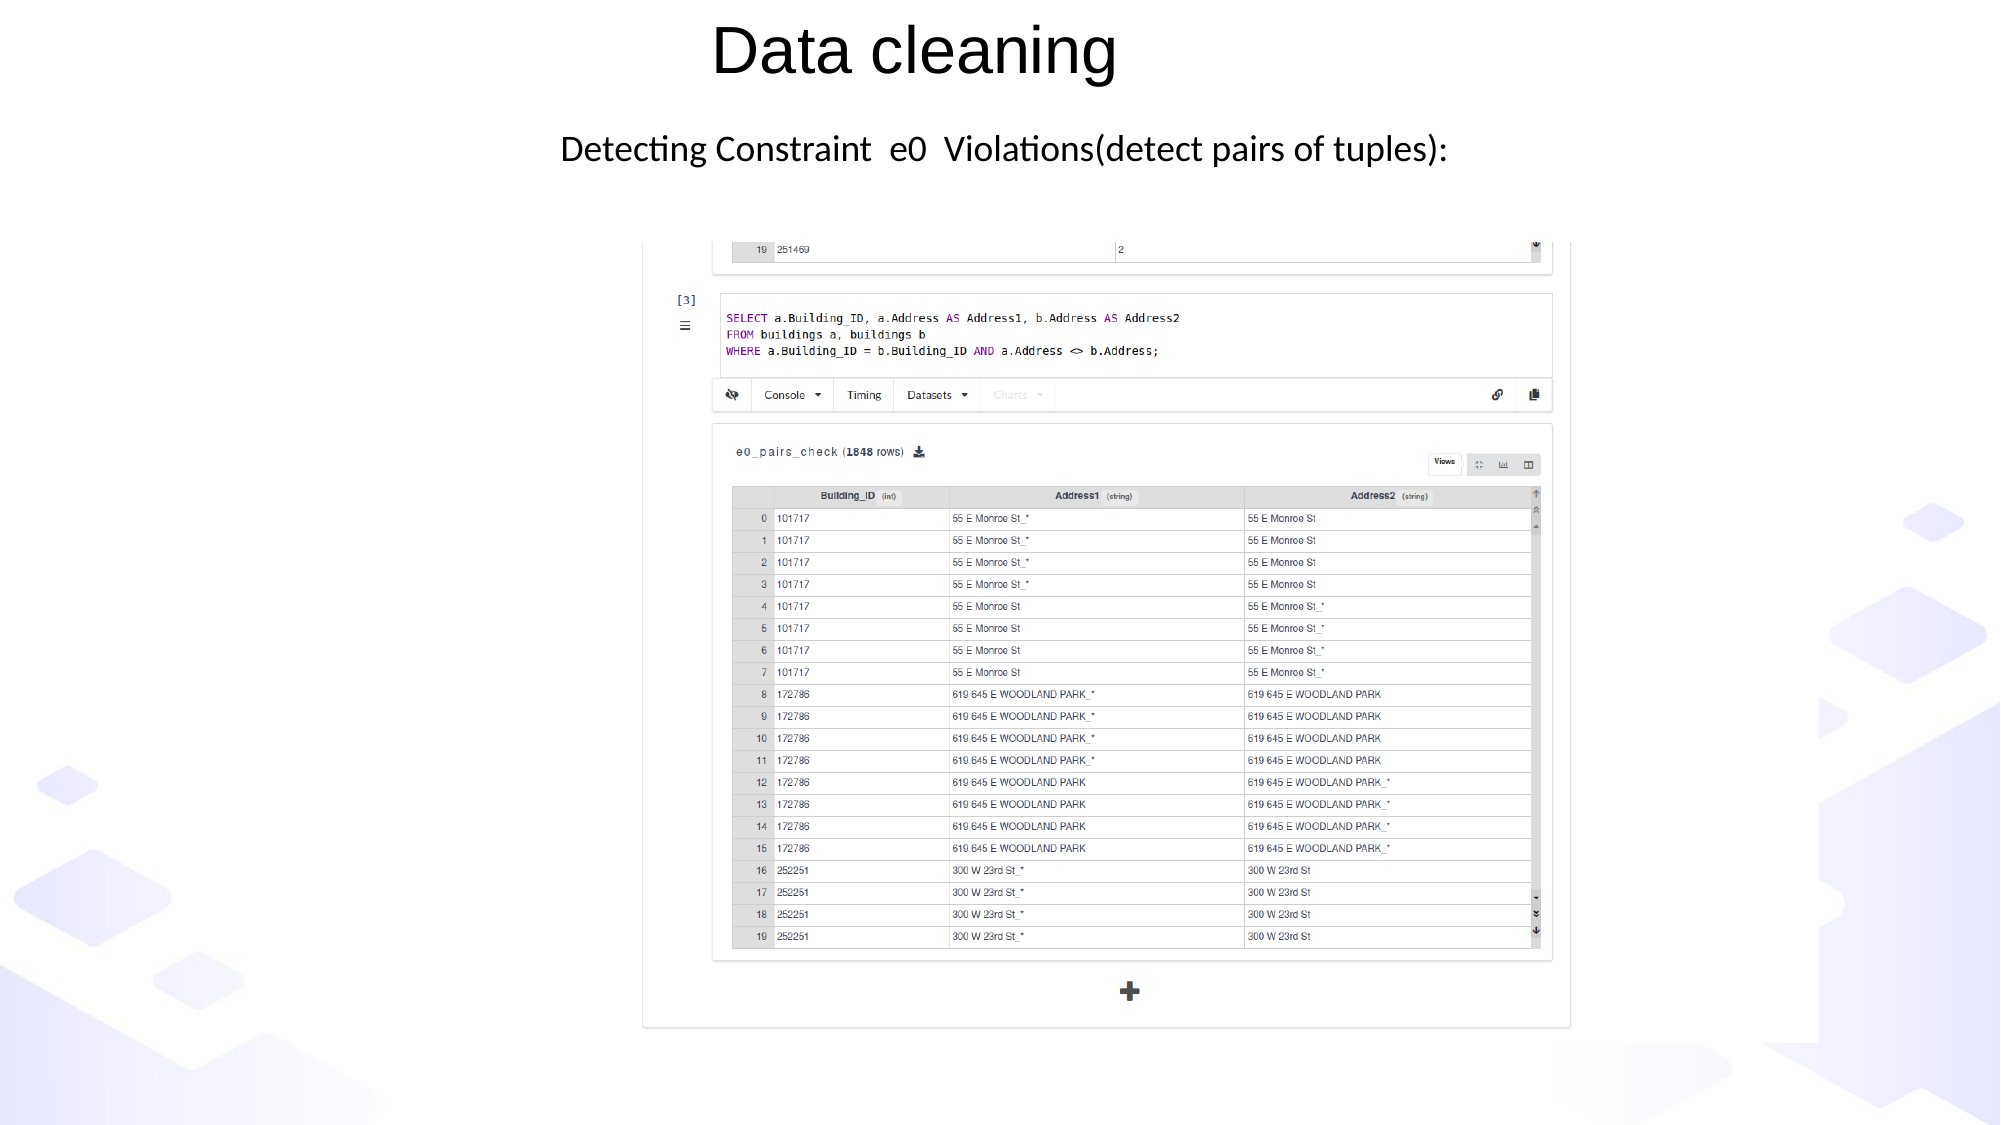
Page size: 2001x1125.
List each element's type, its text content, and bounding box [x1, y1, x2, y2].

text_box Data cleaning [697, 0, 1698, 175]
picture [0, 242, 2000, 1125]
text_box Detecting Constraint e0 Violations(detect pairs of tuples): [545, 116, 1546, 221]
